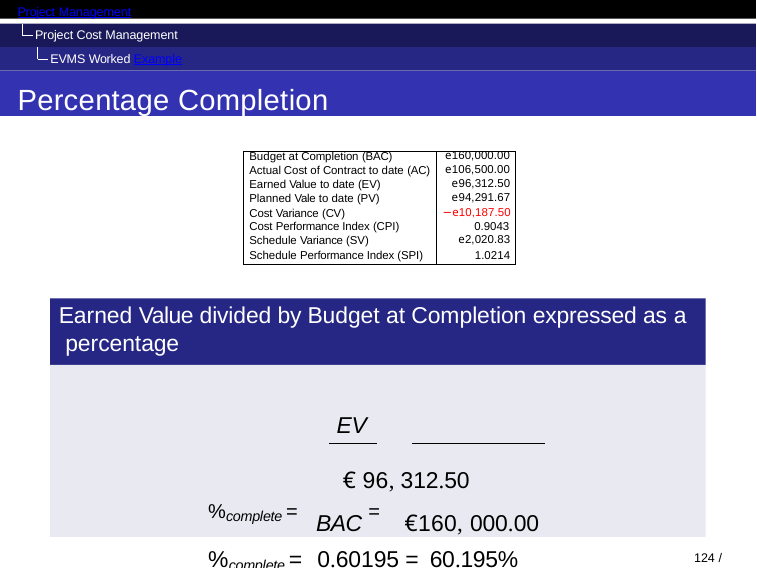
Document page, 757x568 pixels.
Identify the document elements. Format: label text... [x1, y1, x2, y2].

table_header Budget at Completion (BAC) [244, 152, 436, 165]
table_cell e94,291.67 [437, 193, 515, 207]
table_cell e2,020.83 [437, 235, 515, 249]
table_header e160,000.00 [437, 152, 515, 165]
text_box Project Cost Management EVMS Worked Example [33, 16, 186, 66]
table_cell 1.0214 [437, 249, 515, 264]
text_box [186, 23, 756, 47]
text_box [50, 298, 706, 364]
table_cell e106,500.00 [437, 165, 515, 179]
table_cell Actual Cost of Contract to date (AC) [244, 165, 436, 179]
text_box [0, 23, 33, 47]
table_cell Earned Value to date (EV) [244, 179, 436, 193]
text_box [50, 364, 706, 537]
table_cell Planned Vale to date (PV) [244, 193, 436, 207]
text_box 124 / 128 [687, 548, 746, 568]
table_cell Cost Variance (CV) Cost Performance Index (CPI) [244, 207, 436, 235]
table_cell −e10,187.50 0.9043 [437, 207, 515, 235]
text_box Earned Value divided by Budget at Completion expressed as a percentage [56, 298, 691, 356]
text_box [0, 47, 756, 70]
table_cell Schedule Performance Index (SPI) [244, 249, 436, 264]
table_cell Schedule Variance (SV) [244, 235, 436, 249]
text_box EV € 96, 312.50 %complete = BAC = €160, 000.00 %complete = 0.60195 = 60.195% [199, 405, 554, 568]
table_cell e96,312.50 [437, 179, 515, 193]
text_box Project Management [0, 0, 756, 19]
text_box Percentage Completion [0, 70, 756, 116]
